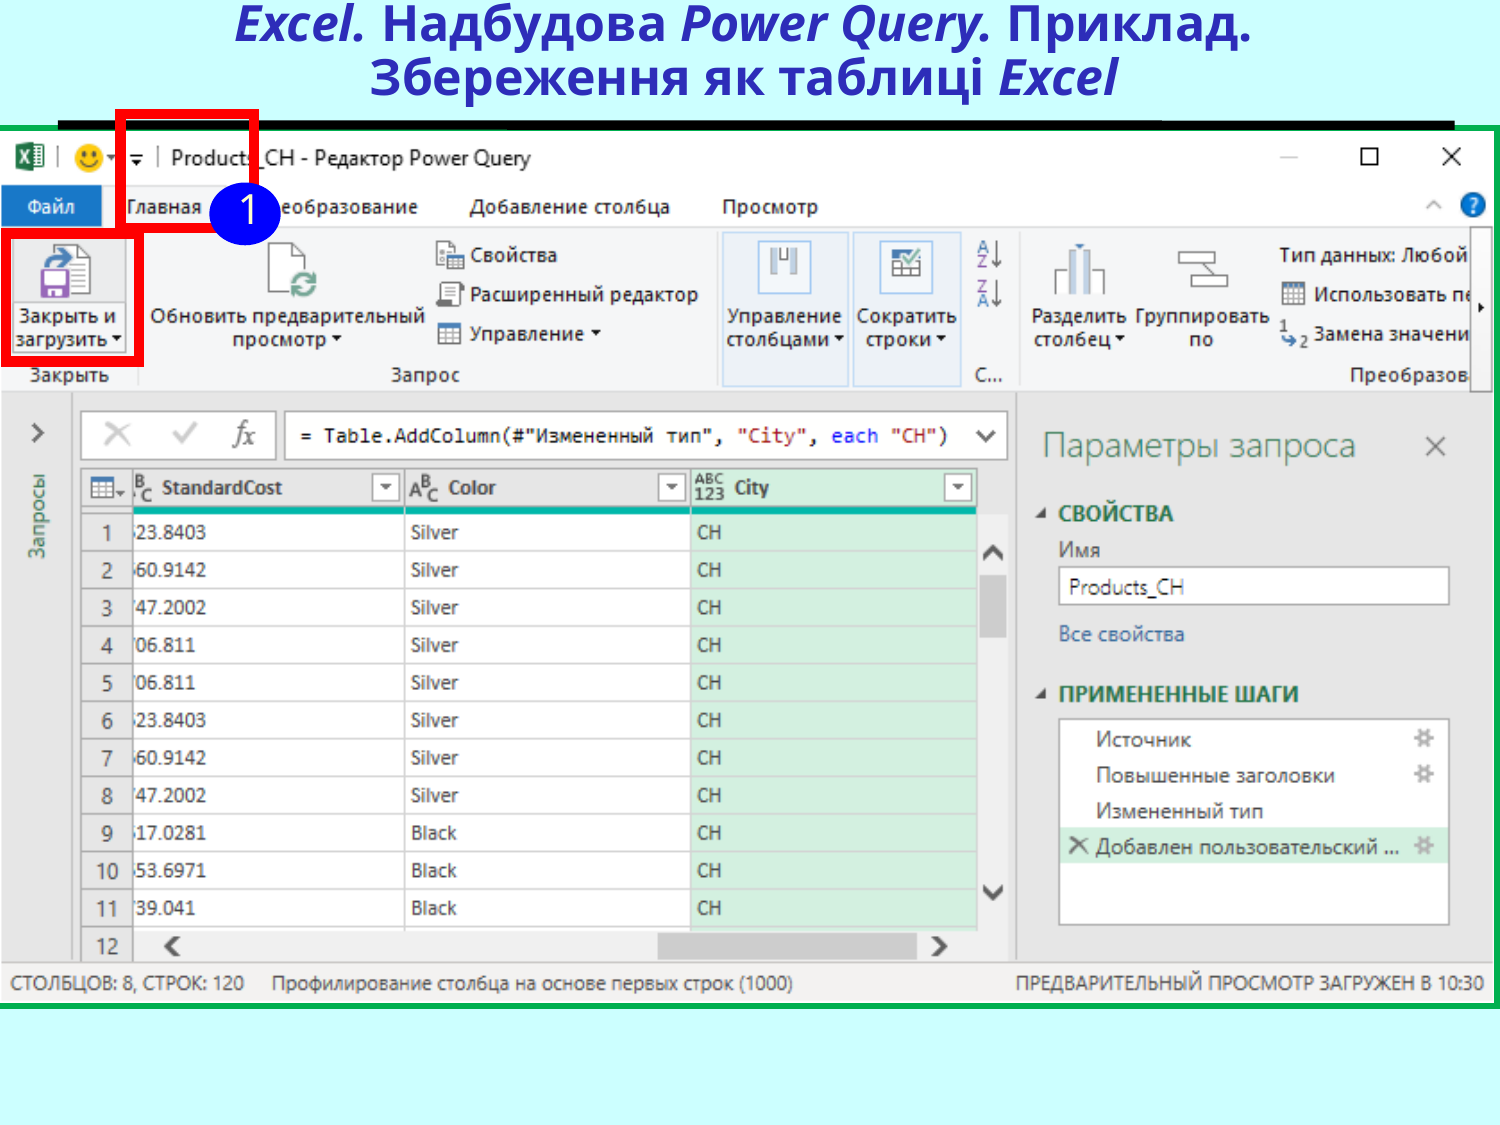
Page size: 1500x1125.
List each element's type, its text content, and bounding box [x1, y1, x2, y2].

picture [0, 130, 1495, 1004]
text_box [120, 114, 254, 130]
text_box Excel. Надбудова Power Query. Приклад. Збереження як таблиці Excel [37, 0, 1450, 106]
